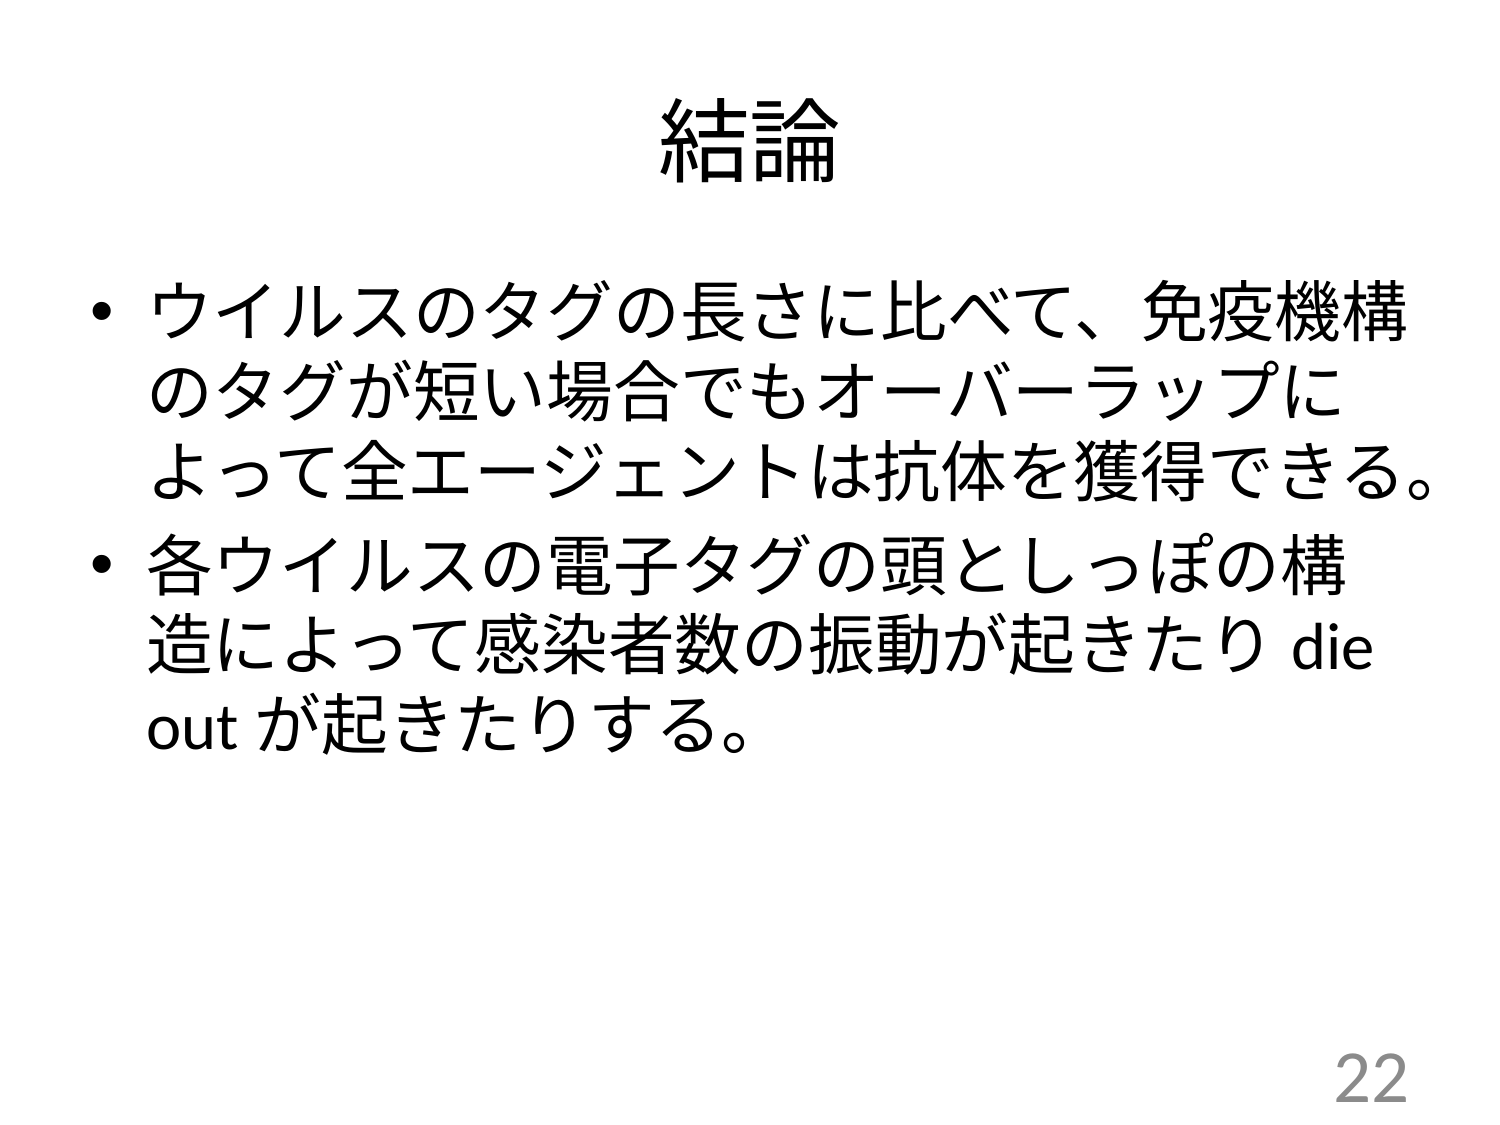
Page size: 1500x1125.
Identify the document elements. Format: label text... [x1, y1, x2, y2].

slide_number 22 [1074, 1042, 1425, 1103]
list ウイルスのタグの長さに比べて、免疫機構のタグが短い場合でもオーバーラップによって全エージェントは抗体を獲得できる。 各ウイルスの電子タグの頭としっぽの構造によって感染者数の振動が起きたりdie outが起きたりする。 [75, 262, 1425, 1005]
title 結論 [75, 45, 1425, 233]
